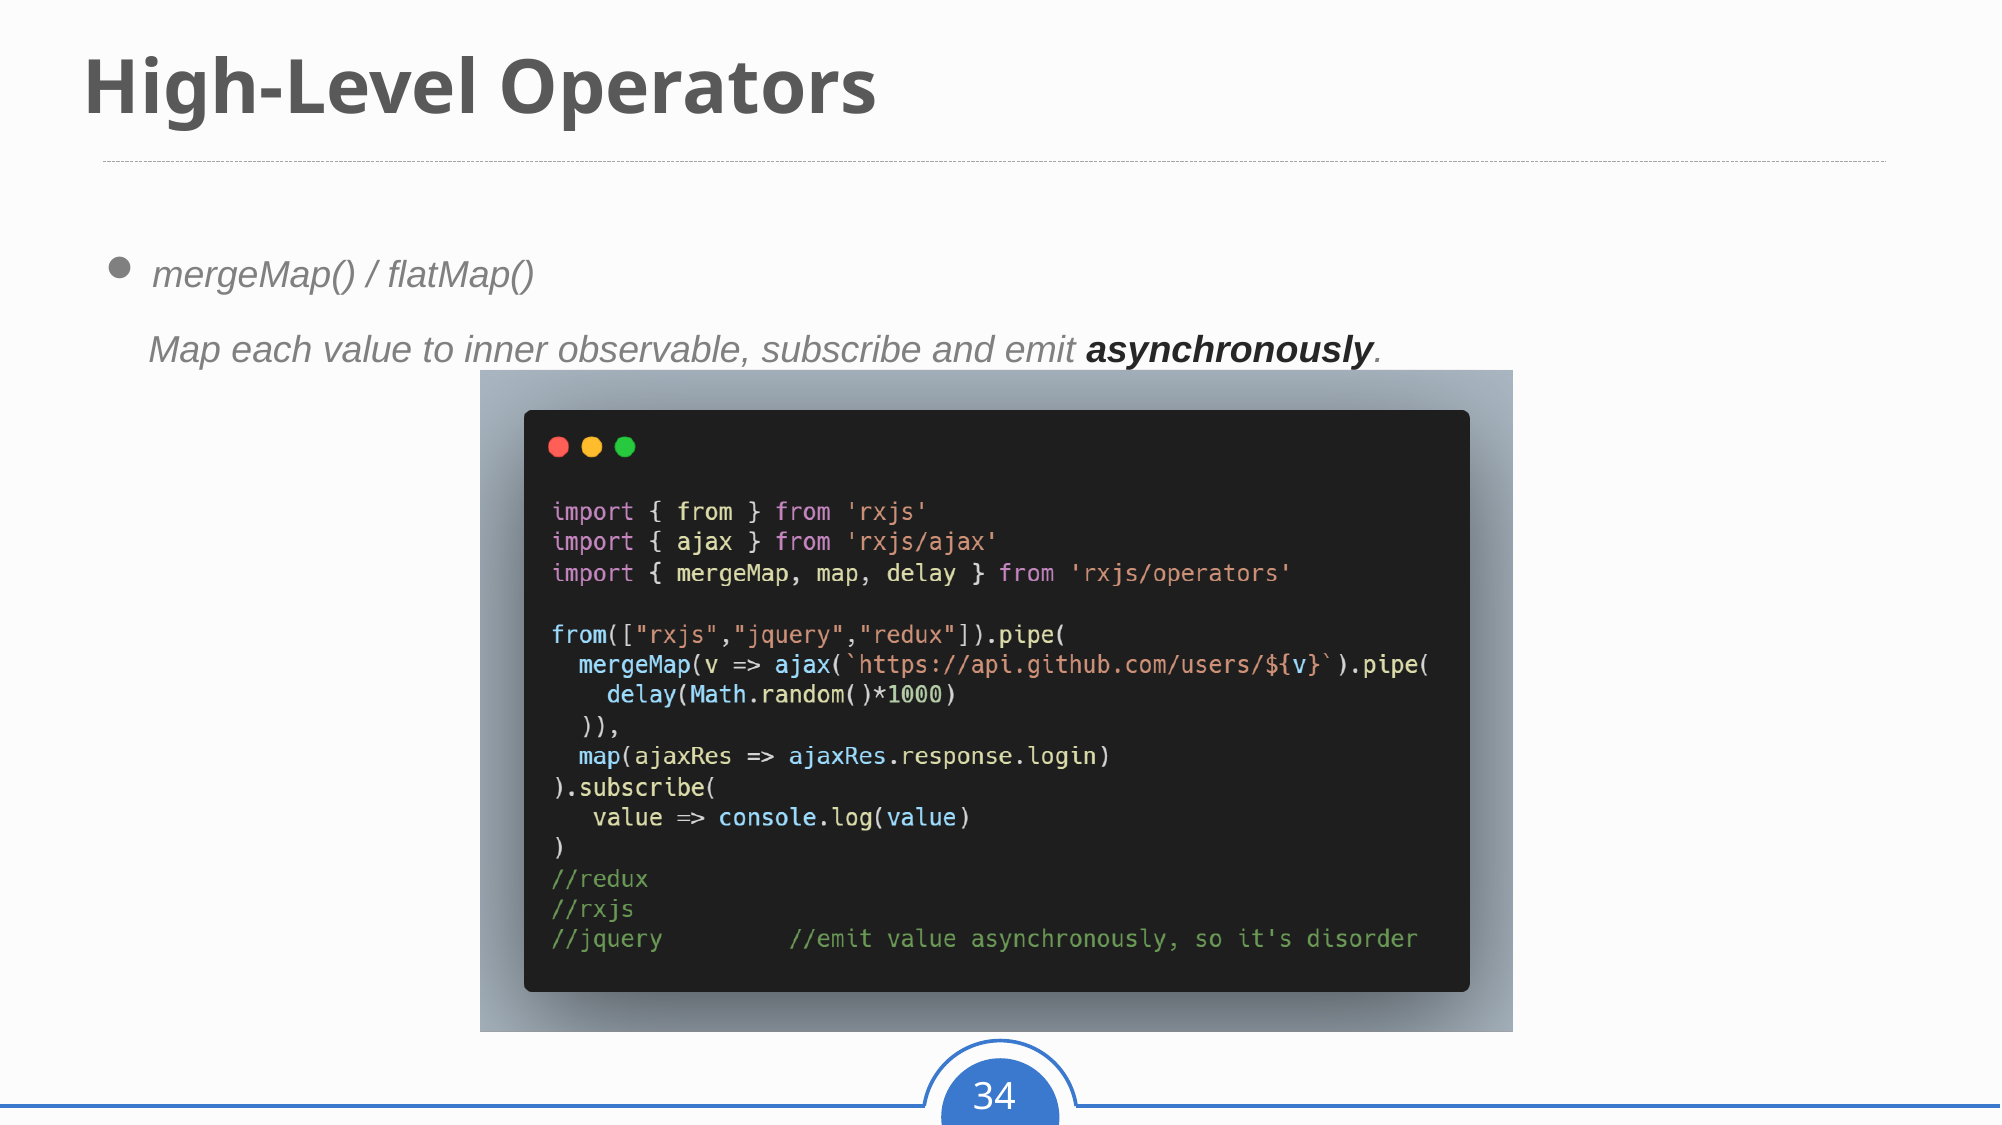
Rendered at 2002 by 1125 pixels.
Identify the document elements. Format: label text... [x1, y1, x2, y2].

text_box High-Level Operators [67, 30, 894, 136]
text_box Map each value to inner observable, subscribe and emit asynchronously. [133, 294, 1400, 378]
picture [480, 369, 1514, 1033]
text_box mergeMap() / flatMap() [90, 219, 836, 303]
